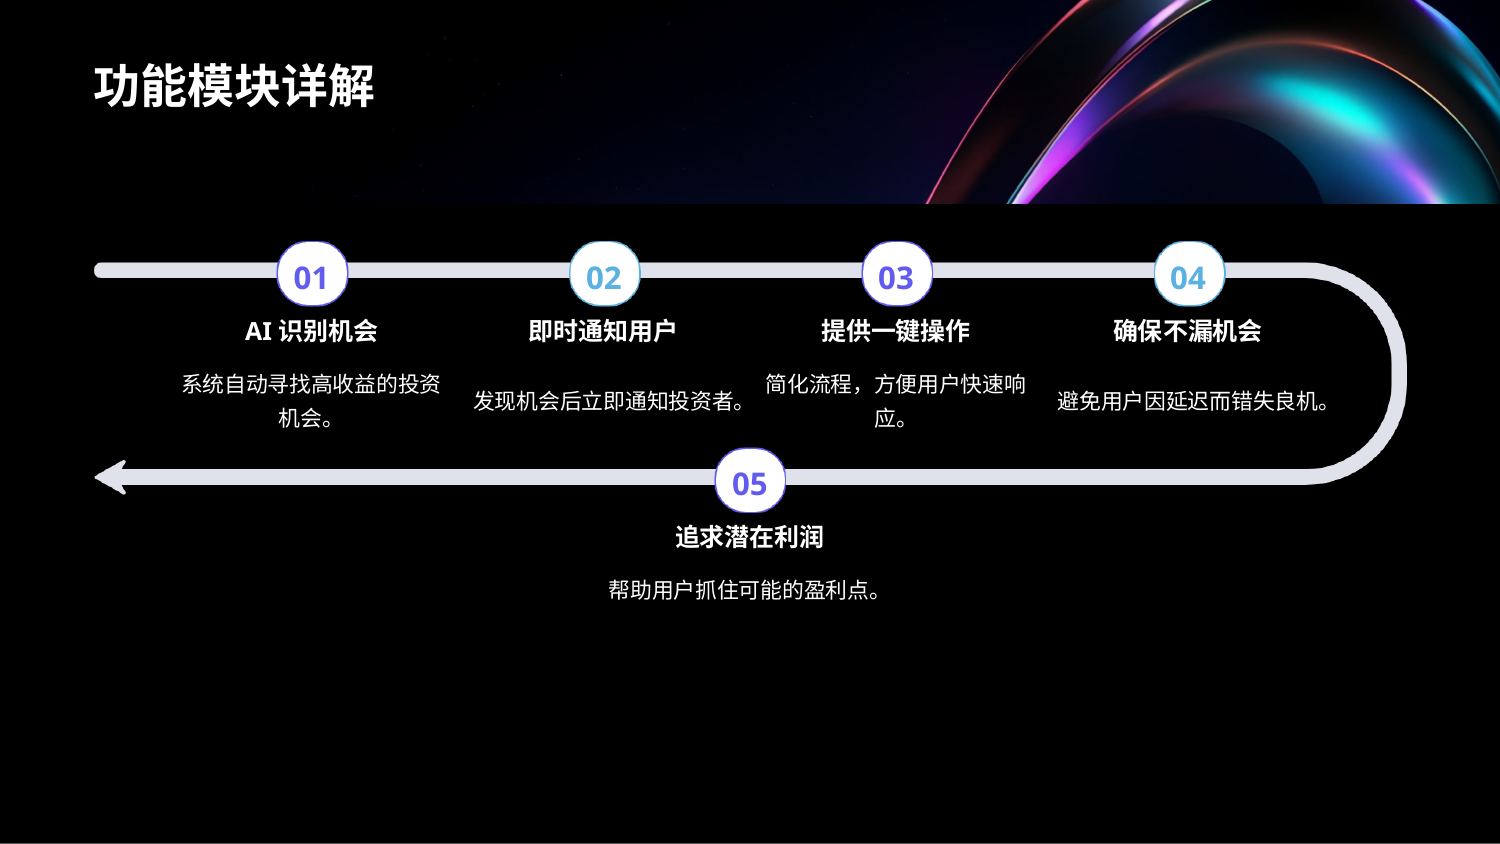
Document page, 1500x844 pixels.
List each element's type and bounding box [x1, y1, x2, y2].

text_box [0, 204, 1500, 844]
picture [62, 234, 1438, 635]
picture [0, 0, 1500, 204]
picture [1477, 196, 1484, 204]
